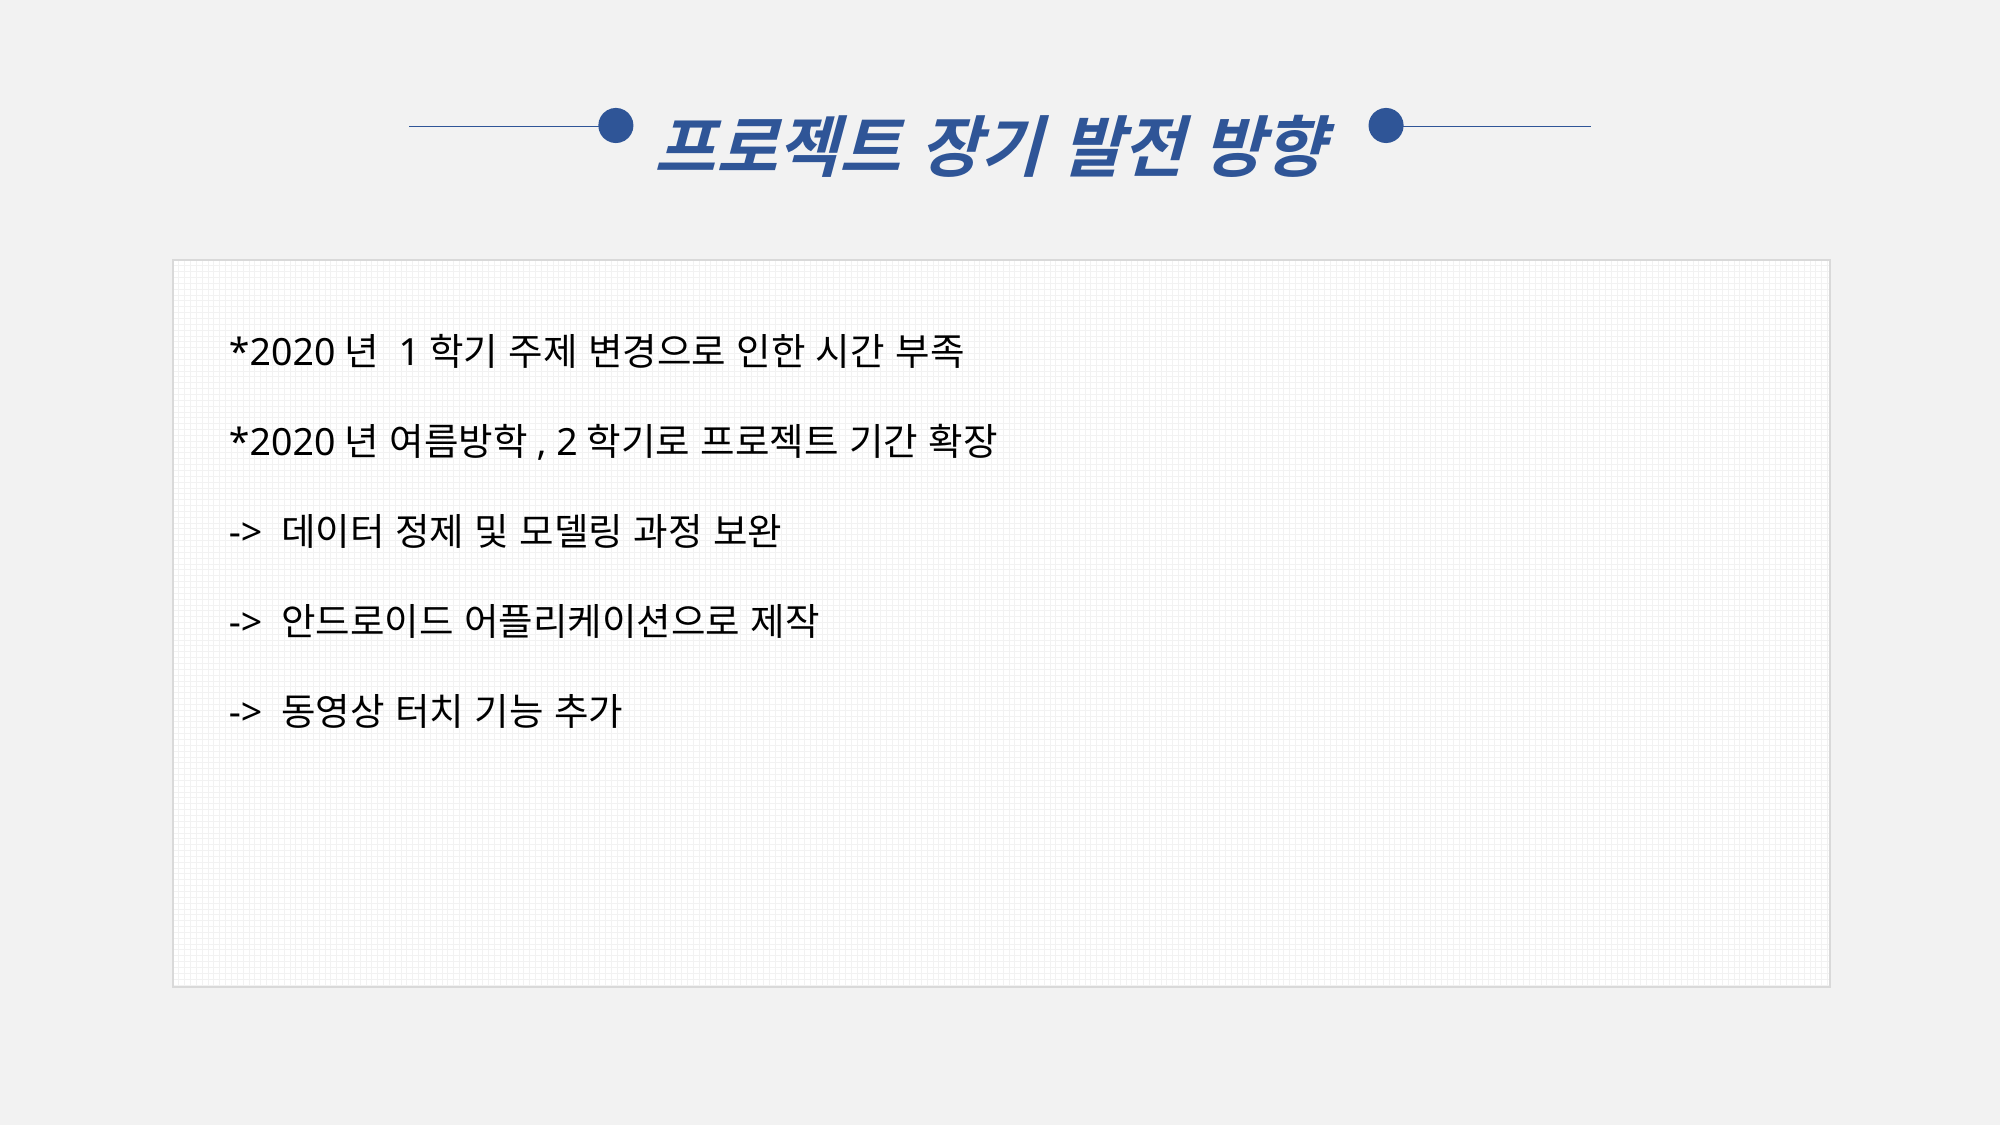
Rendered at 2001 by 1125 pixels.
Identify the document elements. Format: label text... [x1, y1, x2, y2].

text_box [598, 127, 634, 144]
text_box *2020년 1학기 주제 변경으로 인한 시간 부족 *2020년 여름방학, 2학기로 프로젝트 기간 확장 -> 데이터 정제 및 모델링 과정 보완 -> 안드로이드 어플리케이션으로 제작 -> 동영상 터치 기능 추가 [214, 275, 1789, 741]
text_box [1368, 107, 1404, 126]
text_box [1368, 127, 1404, 144]
text_box 프로젝트 장기 발전 방향 [599, 56, 1401, 126]
text_box 프로젝트 장기 발전 방향 [599, 127, 1401, 192]
text_box [172, 259, 1831, 988]
text_box [598, 107, 634, 126]
